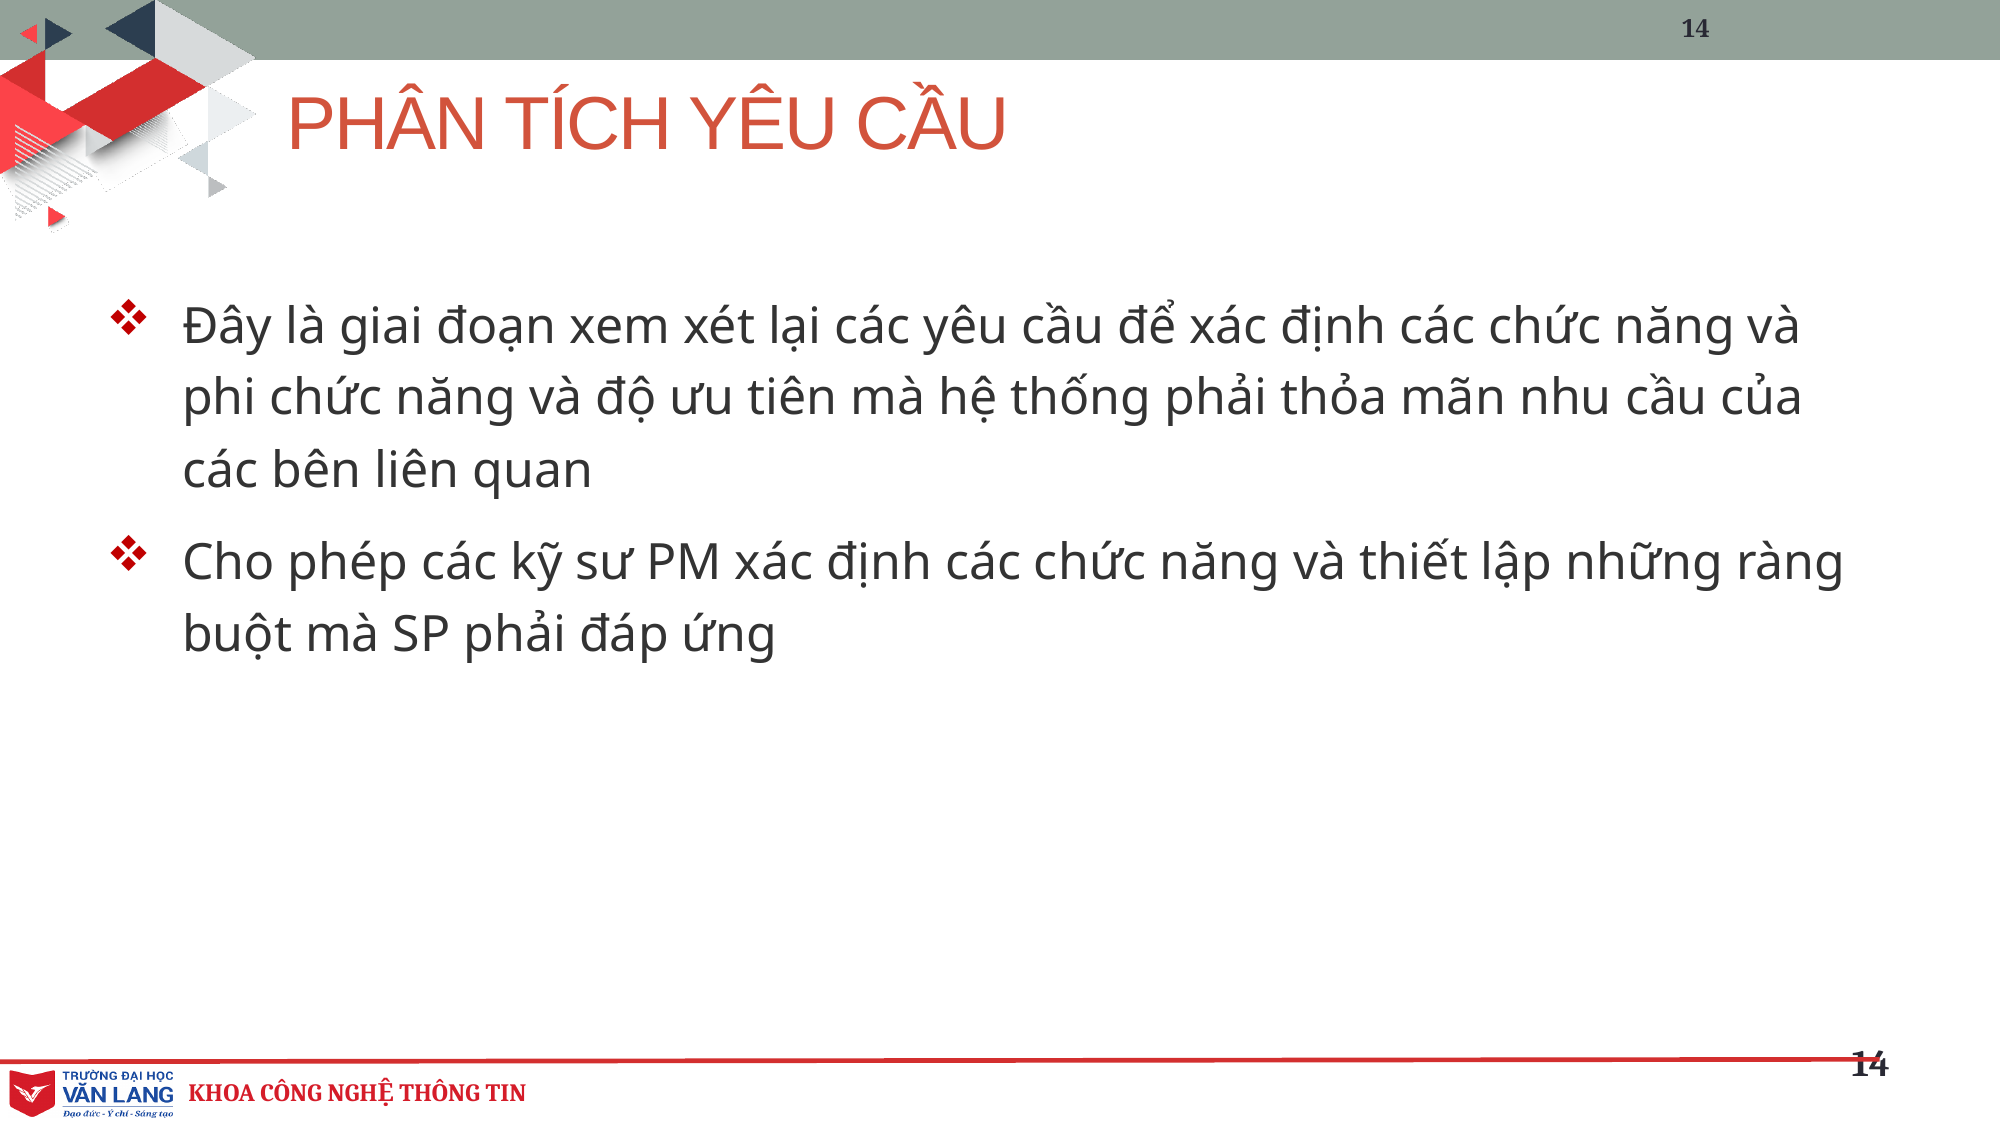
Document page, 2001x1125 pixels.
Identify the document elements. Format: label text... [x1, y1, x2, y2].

picture [0, 0, 256, 233]
picture [8, 1069, 173, 1118]
text_box Đây là giai đoạn xem xét lại các yêu cầu để xác định các chức năng và phi chức năng và độ ưu tiên mà hệ thống phải thỏa mãn nhu cầu của các bên liên quan Cho phép các kỹ sư PM xác định các chức năng và thiết lập những ràng buột mà SP phải đáp ứng [91, 273, 1900, 1000]
slide_number 14 [1666, 3, 1900, 57]
title PHÂN TÍCH YÊU CẦU [271, 42, 1677, 197]
